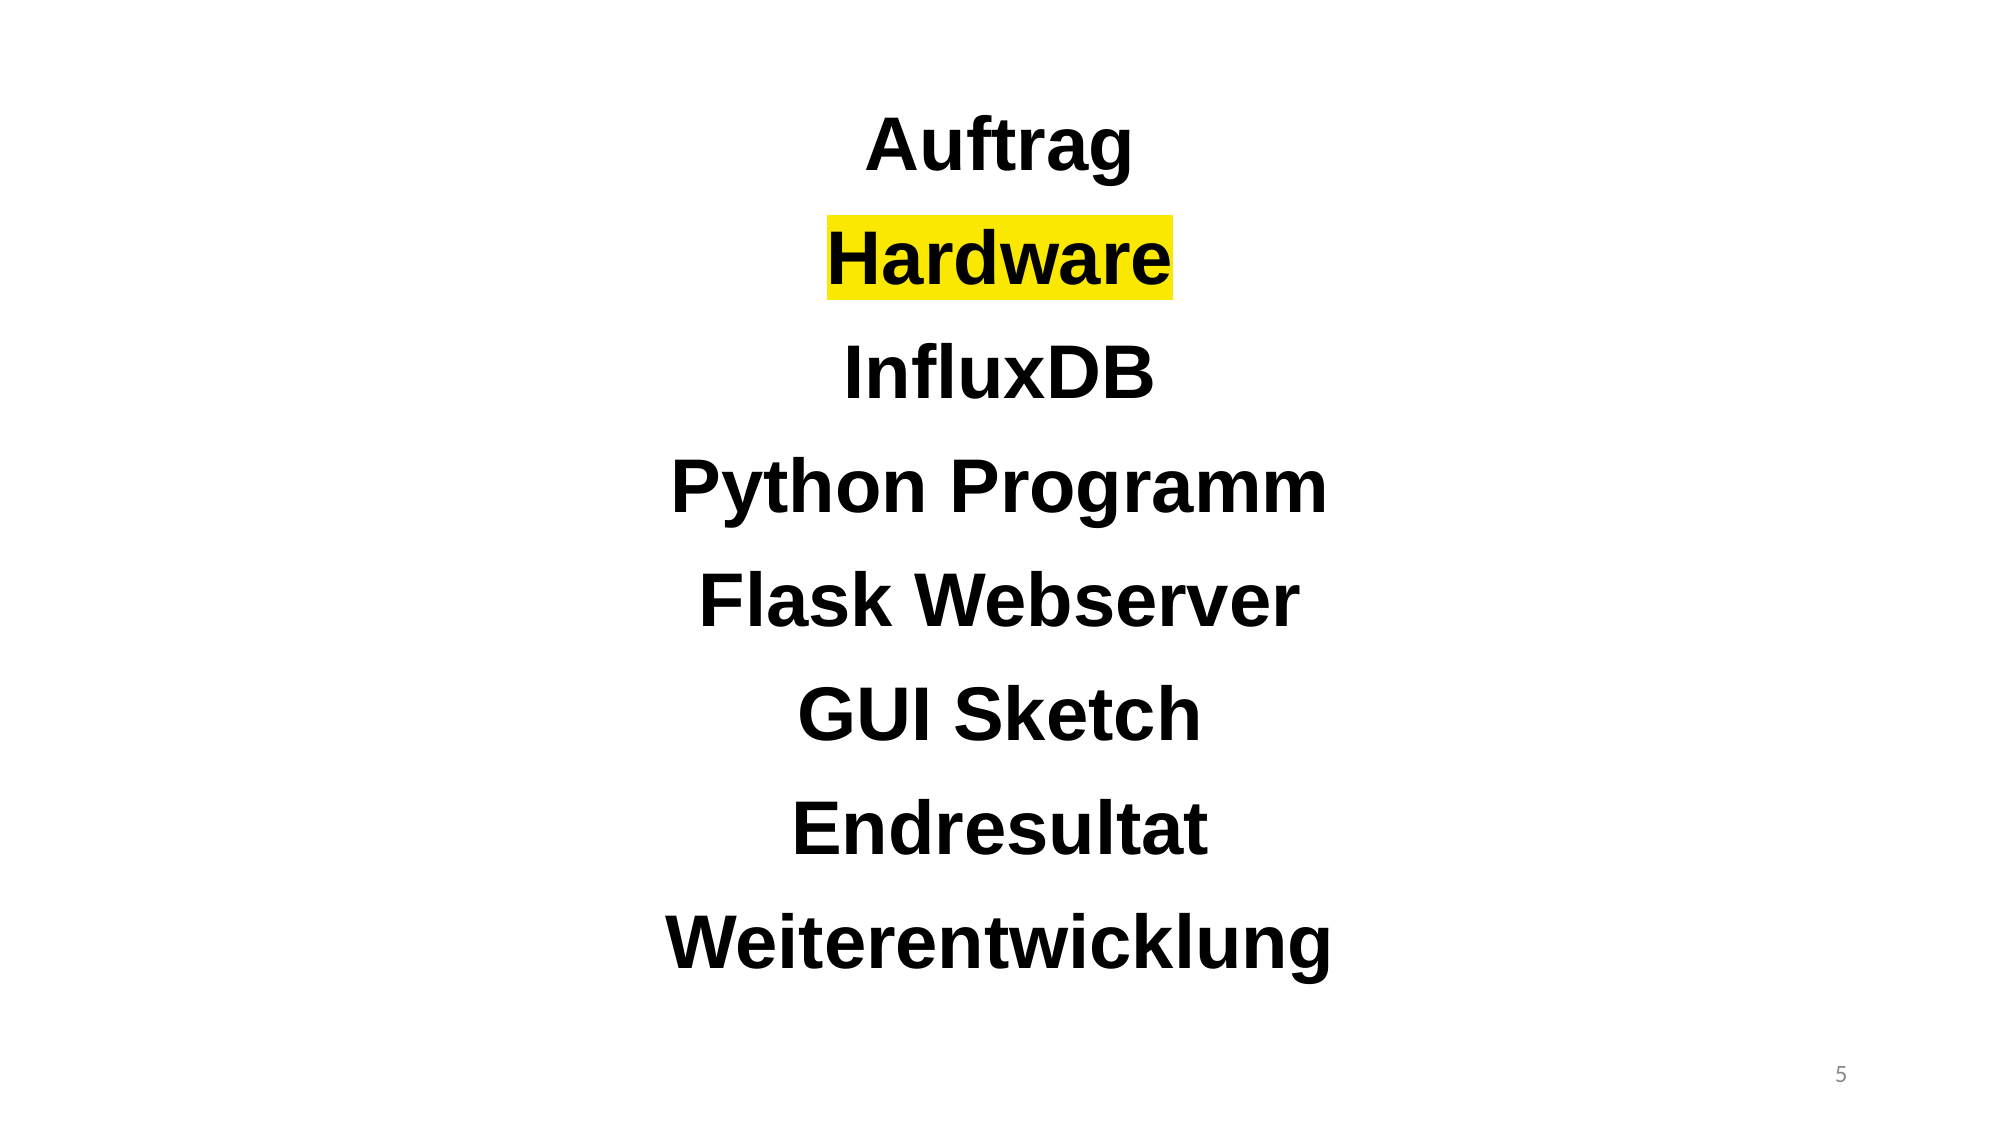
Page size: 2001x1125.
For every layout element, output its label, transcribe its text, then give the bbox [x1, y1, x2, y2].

title Auftrag Hardware InfluxDB Python Programm Flask Webserver GUI Sketch Endresultat Weiterentwicklung [137, 59, 1863, 996]
slide_number 5 [1412, 1042, 1863, 1103]
